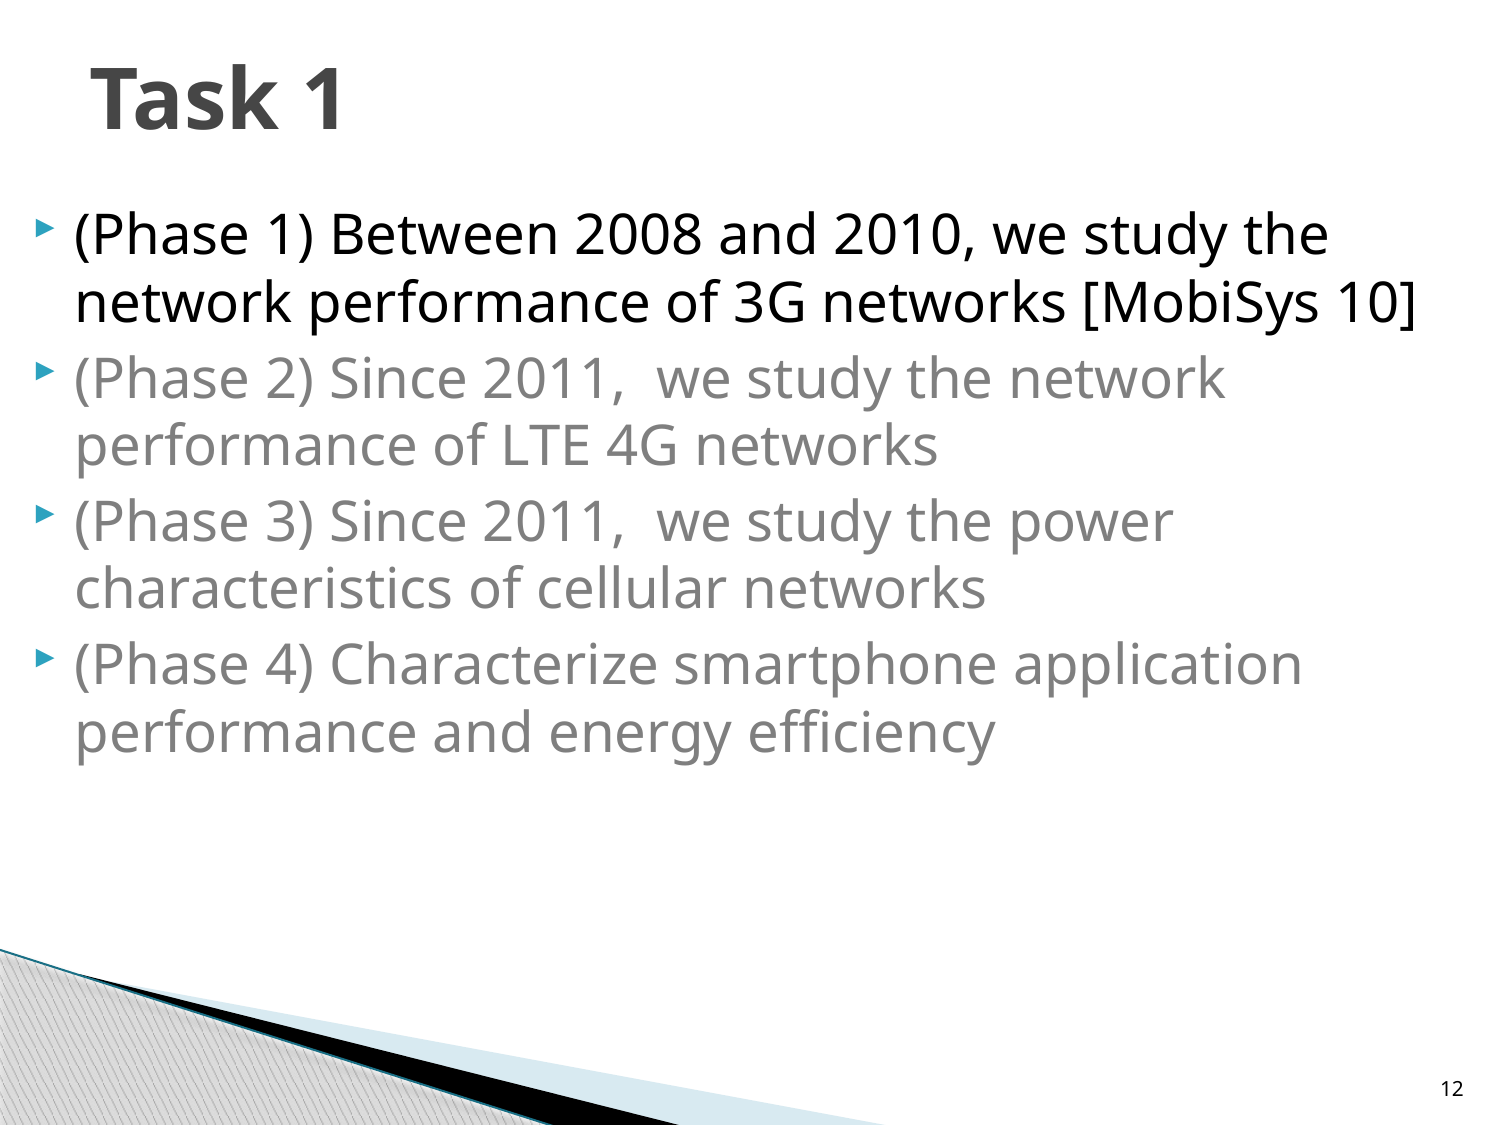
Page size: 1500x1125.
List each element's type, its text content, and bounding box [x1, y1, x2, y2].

title Task 1 [75, 0, 1425, 192]
slide_number 12 [1418, 1051, 1479, 1112]
list (Phase 1) Between 2008 and 2010, we study the network performance of 3G networks [MobiSys 10] (Phase 2) Since 2011, we study the network performance of LTE 4G networks (Phase 3) Since 2011, we study the power characteristics of cellular networks (Phase 4) Characterize smartphone application performance and energy efficiency [0, 191, 1500, 1125]
